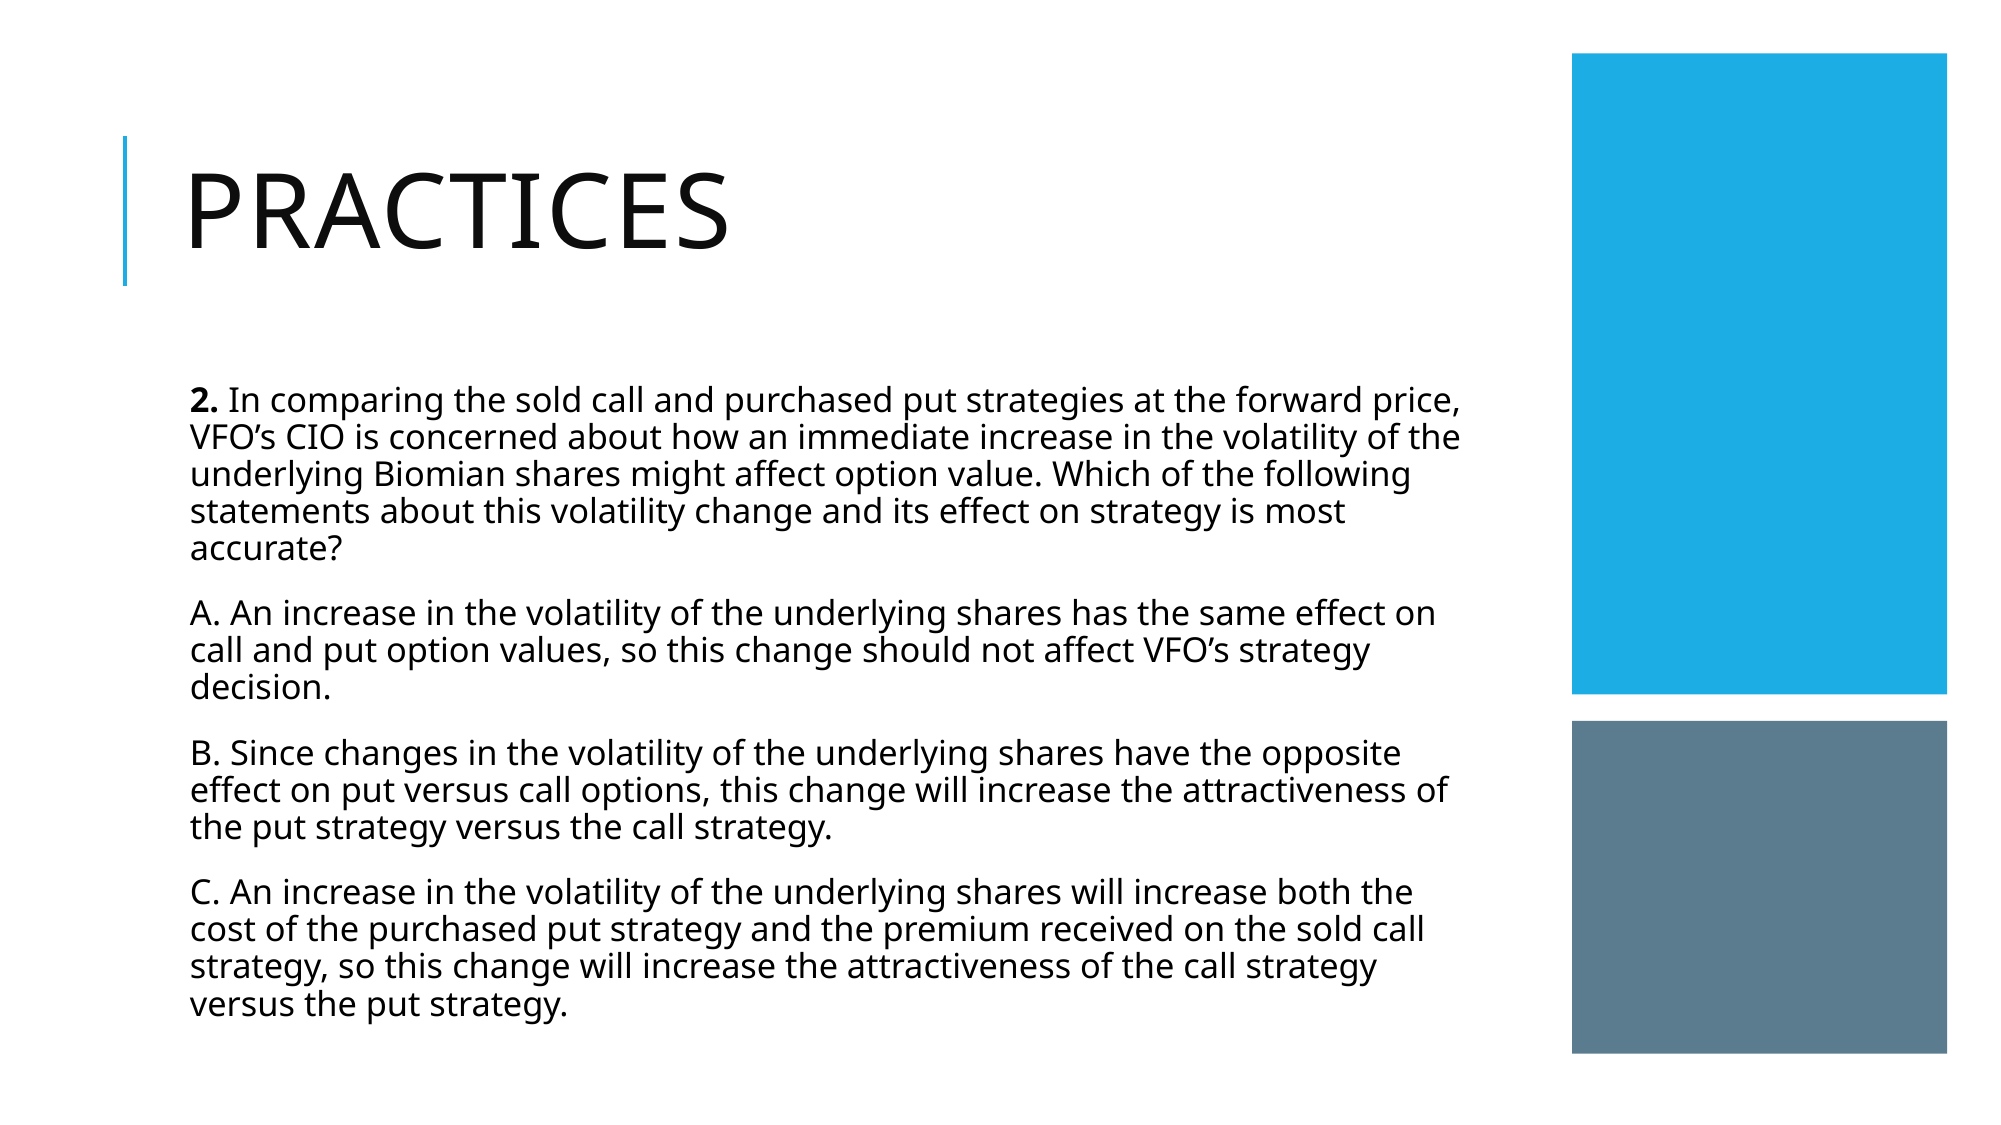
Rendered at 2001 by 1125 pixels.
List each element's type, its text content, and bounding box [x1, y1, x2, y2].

text_box [1571, 720, 1948, 1055]
text_box [1571, 52, 1948, 696]
list 2. In comparing the sold call and purchased put strategies at the forward price, VFO’s CIO is concerned about how an immediate increase in the volatility of the underlying Biomian shares might affect option value. Which of the following statements about this volatility change and its effect on strategy is most accurate? A. An increase in the volatility of the underlying shares has the same effect on call and put option values, so this change should not affect VFO’s strategy decision. B. Since changes in the volatility of the underlying shares have the opposite effect on put versus call options, this change will increase the attractiveness of the put strategy versus the call strategy. C. An increase in the volatility of the underlying shares will increase both the cost of the purchased put strategy and the premium received on the sold call strategy, so this change will increase the attractiveness of the call strategy versus the put strategy. [168, 375, 1484, 1035]
title practices [168, 96, 1484, 342]
